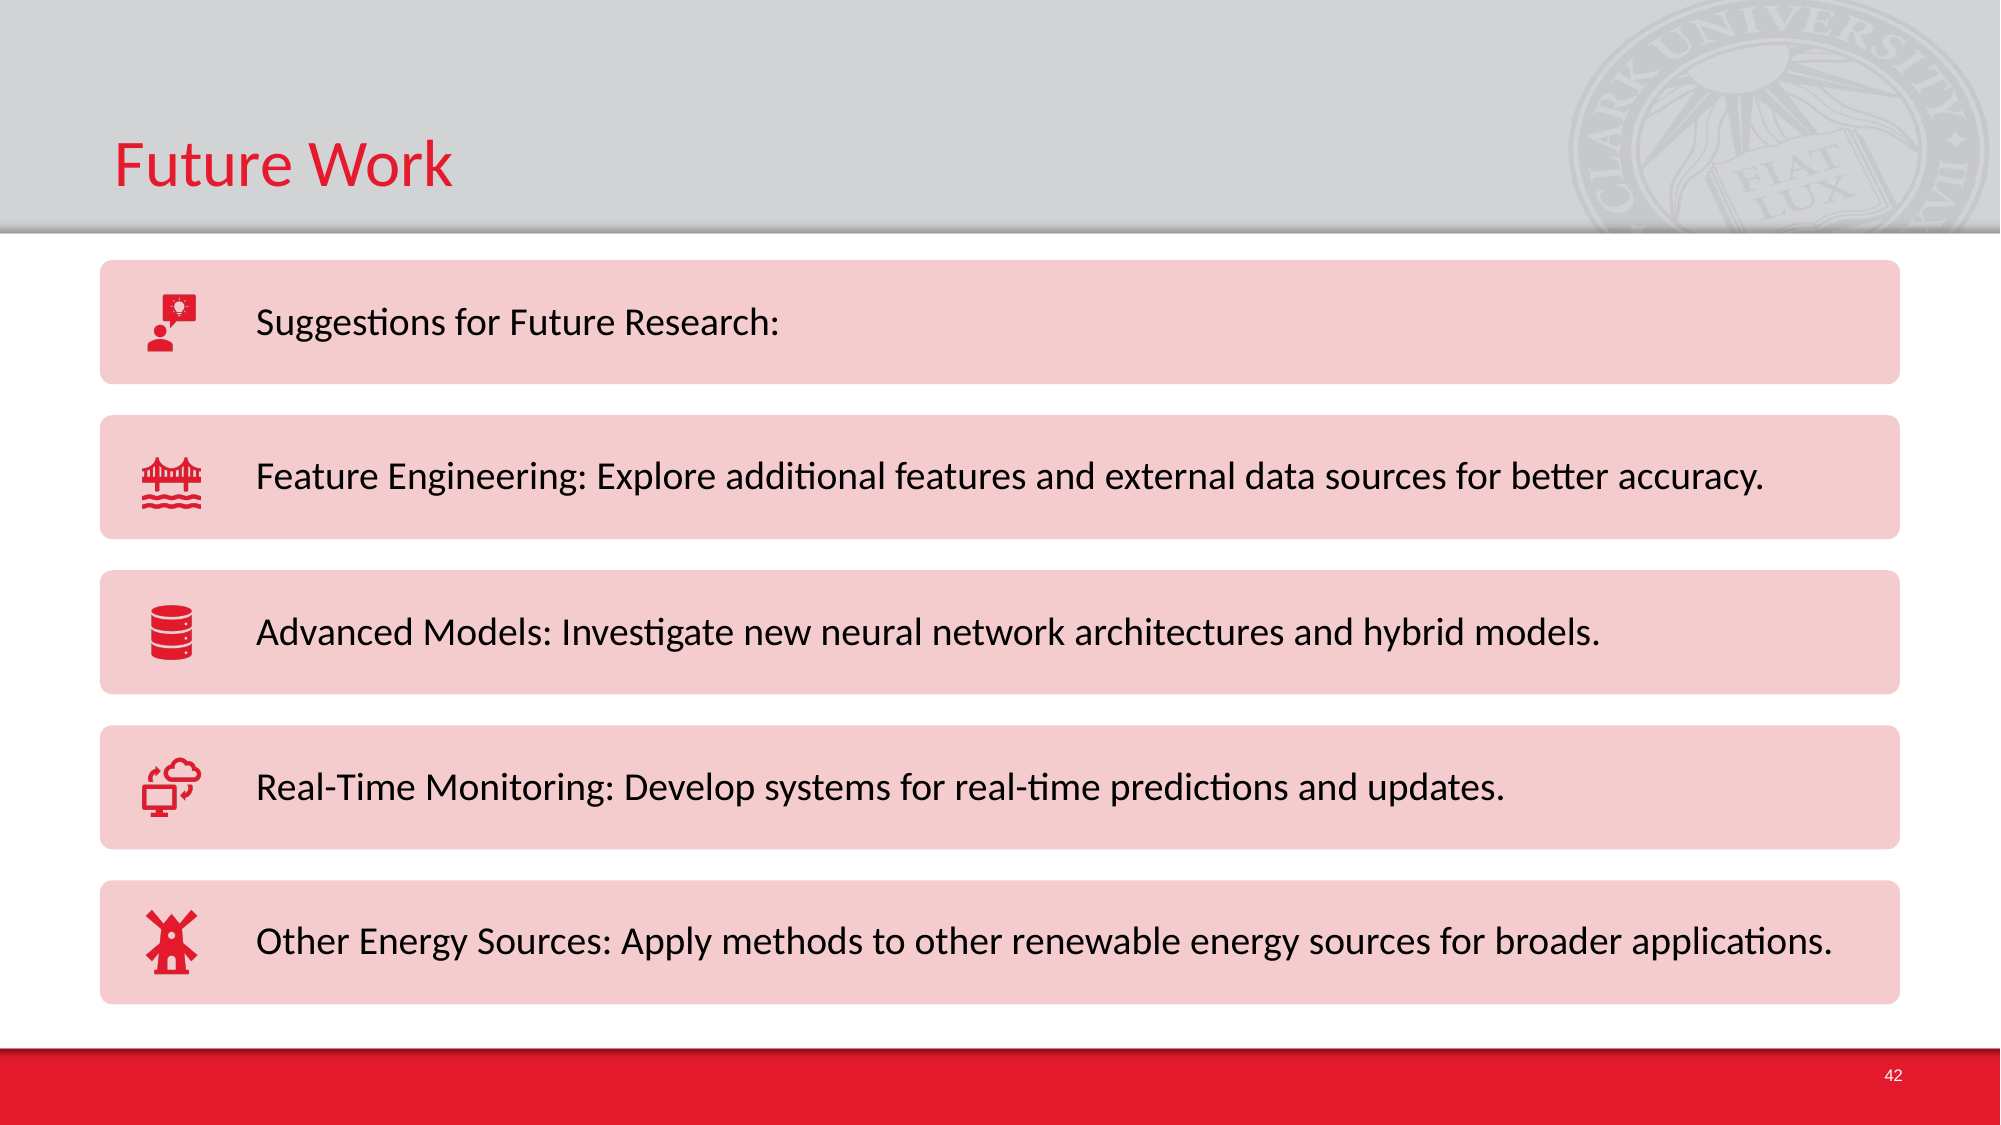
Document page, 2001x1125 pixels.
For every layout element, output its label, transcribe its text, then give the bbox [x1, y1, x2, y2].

picture [0, 1041, 2000, 1125]
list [99, 259, 1901, 1006]
title Future Work [99, 19, 1531, 207]
slide_number 42 [1436, 1045, 1904, 1105]
picture [0, 0, 2000, 240]
